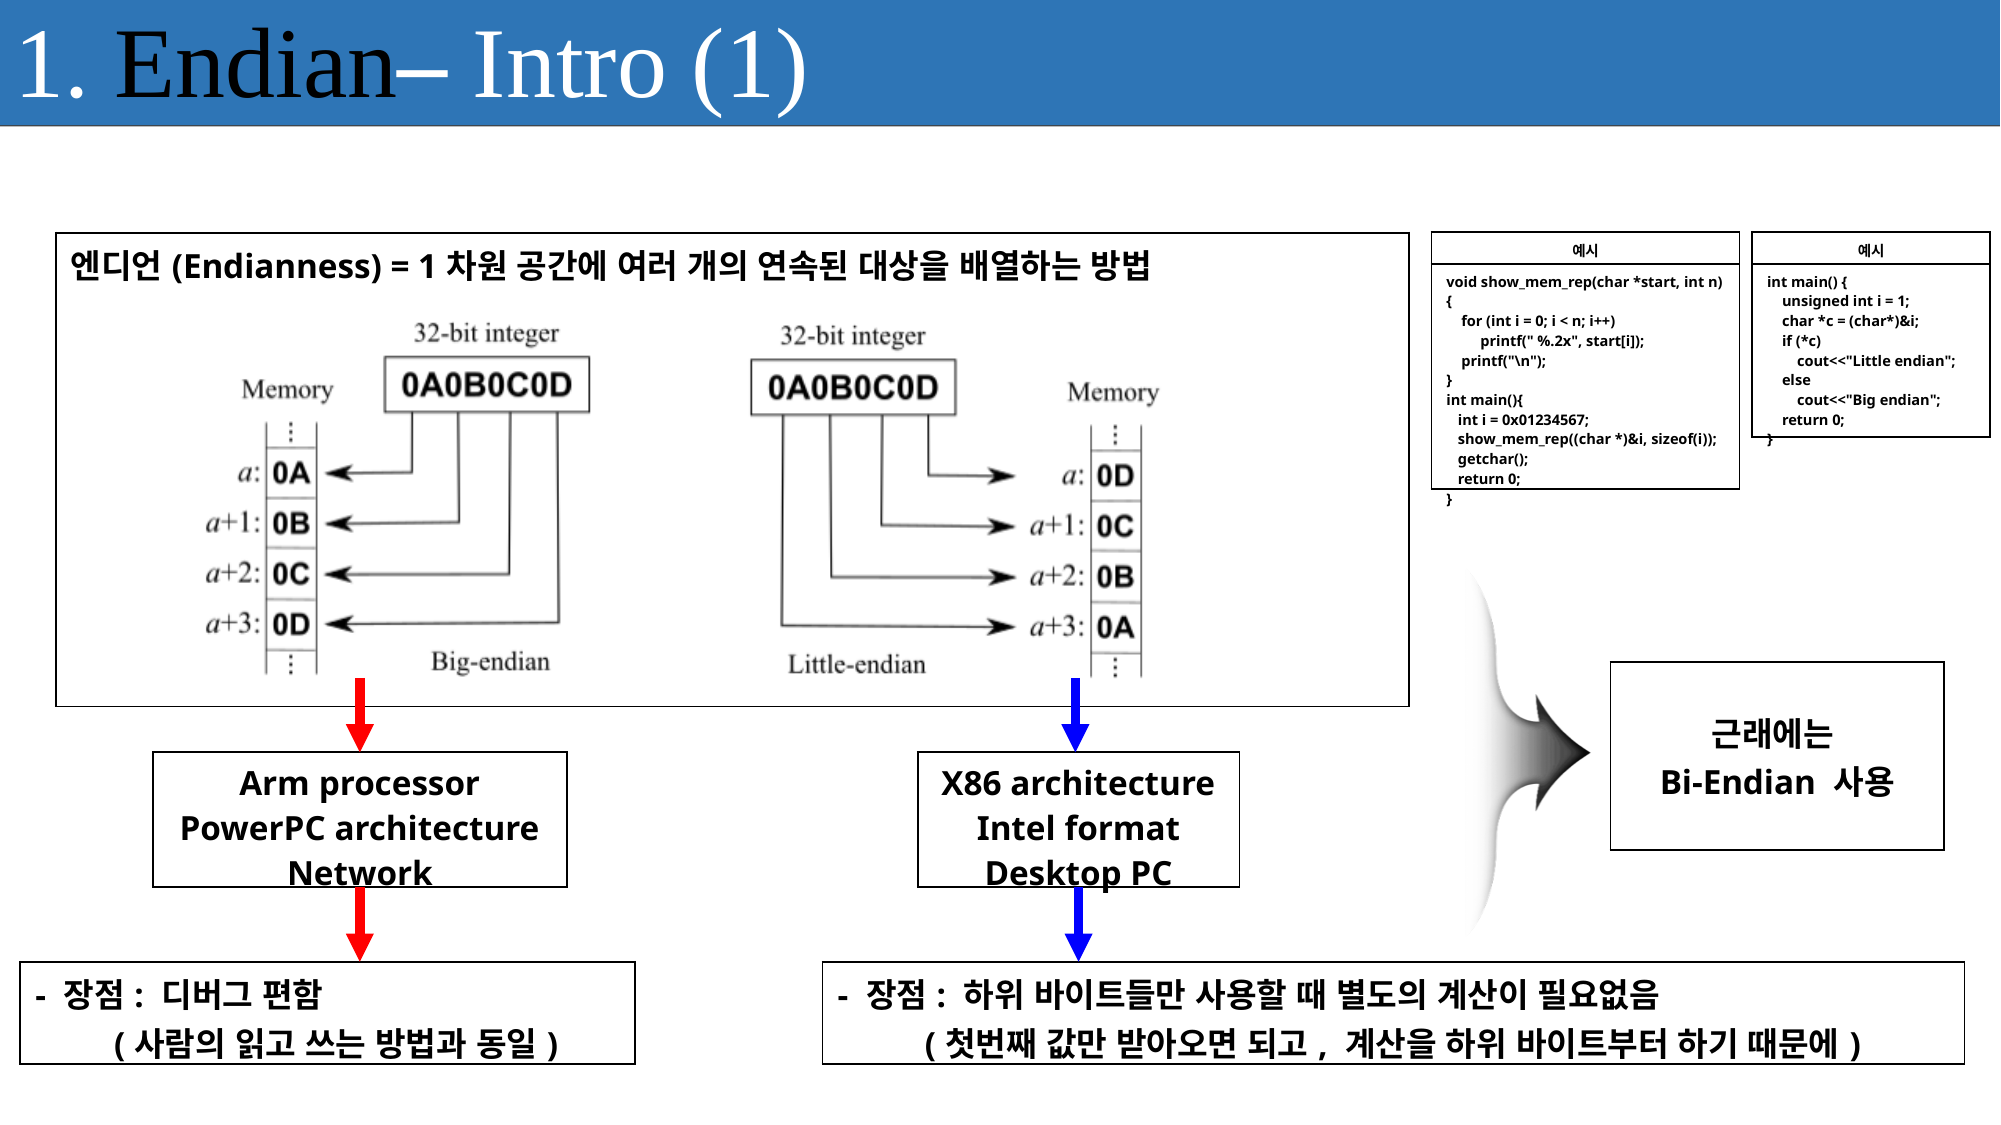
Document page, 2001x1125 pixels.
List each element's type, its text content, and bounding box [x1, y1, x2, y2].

table_header 예시 [1432, 233, 1739, 263]
table_header 엔디언(Endianness) = 1차원 공간에 여러 개의 연속된 대상을 배열하는 방법 [57, 234, 1408, 706]
table_header 예시 [1753, 233, 1989, 263]
table_header - 장점: 디버그 편함 (사람의 읽고 쓰는 방법과 동일) [21, 963, 634, 1063]
table_header X86 architecture Intel format Desktop PC [919, 753, 1239, 886]
table_header Arm processor PowerPC architecture Network [154, 753, 566, 886]
picture [1340, 566, 1716, 939]
table_cell void show_mem_rep(char *start, int n){ for (int i = 0; i < n; i++) printf(" %.2x", start[i]); printf("\n"); } int main(){ int i = 0x01234567; show_mem_rep((char *)&i, sizeof(i)); getchar(); return 0; } [1432, 265, 1739, 488]
table_header - 장점: 하위 바이트들만 사용할 때 별도의 계산이 필요없음 (첫번째 값만 받아오면 되고, 계산을 하위 바이트부터 하기 때문에) [823, 963, 1964, 1063]
text_box 1. Endian– Intro (1) [0, 0, 2000, 126]
picture [183, 306, 606, 694]
picture [732, 304, 1172, 697]
table_header 근래에는 Bi-Endian 사용 [1611, 663, 1943, 849]
table_cell int main() { unsigned int i = 1; char *c = (char*)&i; if (*c) cout<<"Little endian"; else cout<<"Big endian"; return 0; } [1753, 265, 1989, 436]
